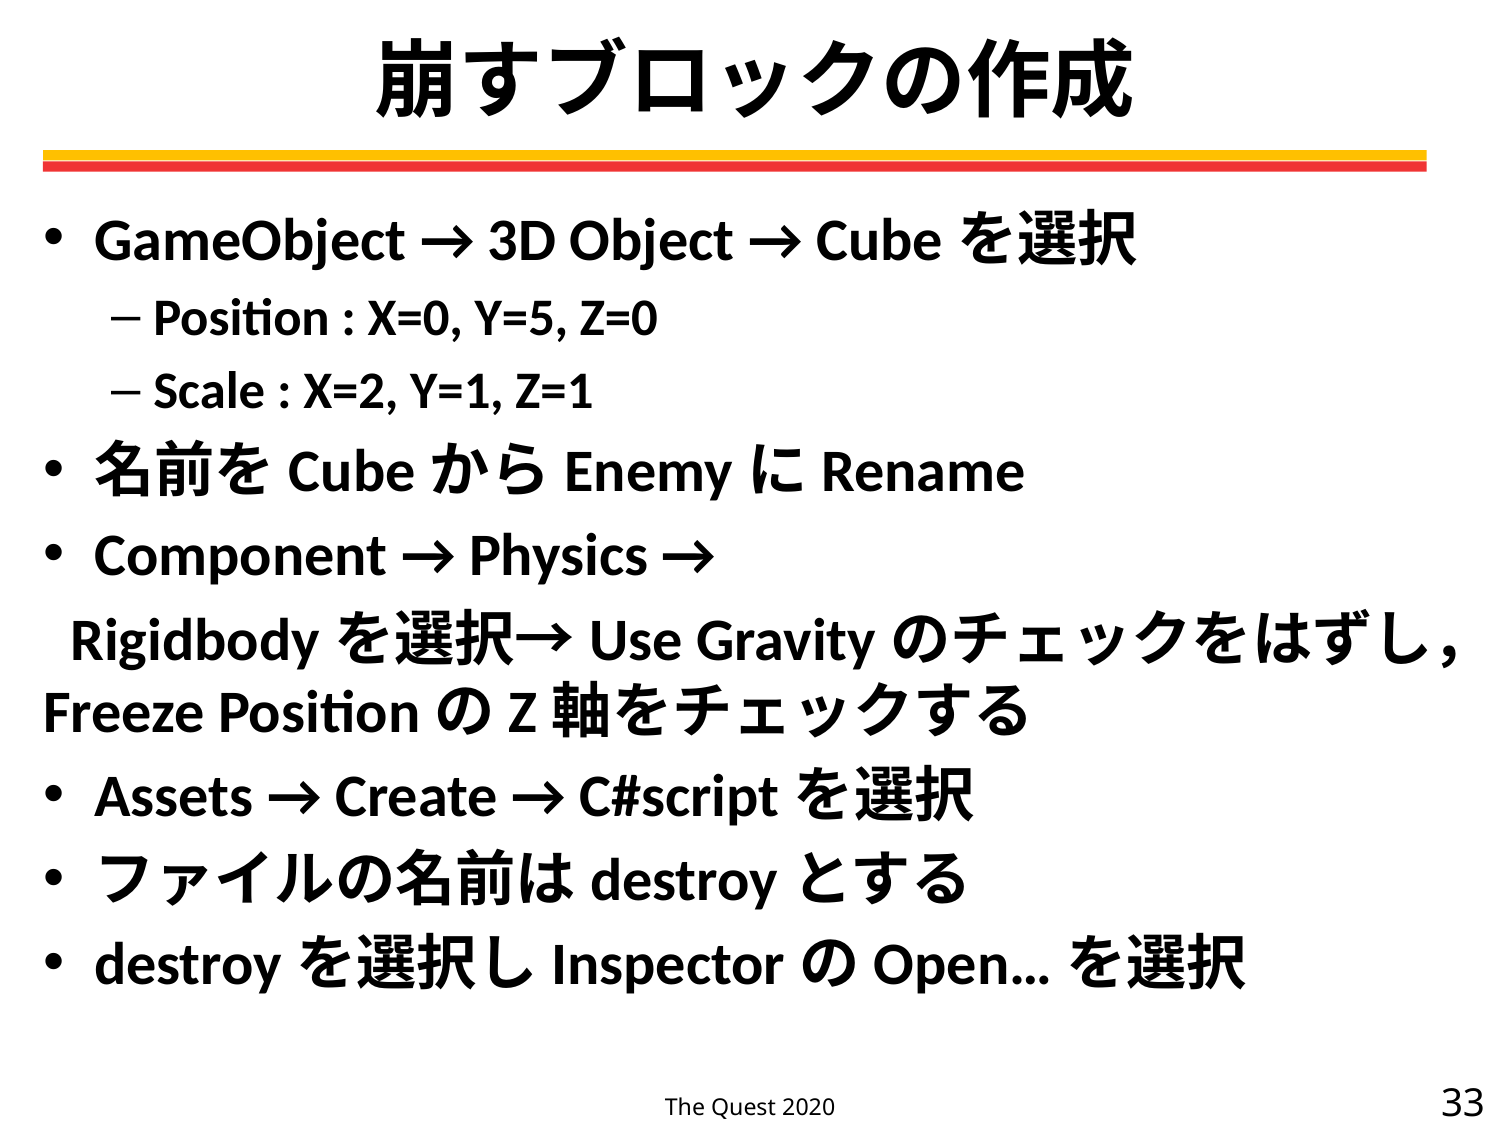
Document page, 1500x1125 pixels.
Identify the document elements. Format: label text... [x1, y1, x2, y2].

list GameObject → 3D Object → Cubeを選択 Position : X=0, Y=5, Z=0 Scale : X=2, Y=1, Z=1 名前をCubeからEnemyにRename Component → Physics → Rigidbodyを選択→Use Gravityのチェックをはずし，Freeze PositionのZ軸をチェックする Assets → Create → C#scriptを選択 ファイルの名前はdestroyとする destroyを選択しInspectorのOpen…を選択 [28, 192, 1479, 1008]
title 崩すブロックの作成 [19, 8, 1491, 144]
footer The Quest 2020 [512, 1087, 988, 1125]
slide_number 33 [1149, 1074, 1500, 1125]
